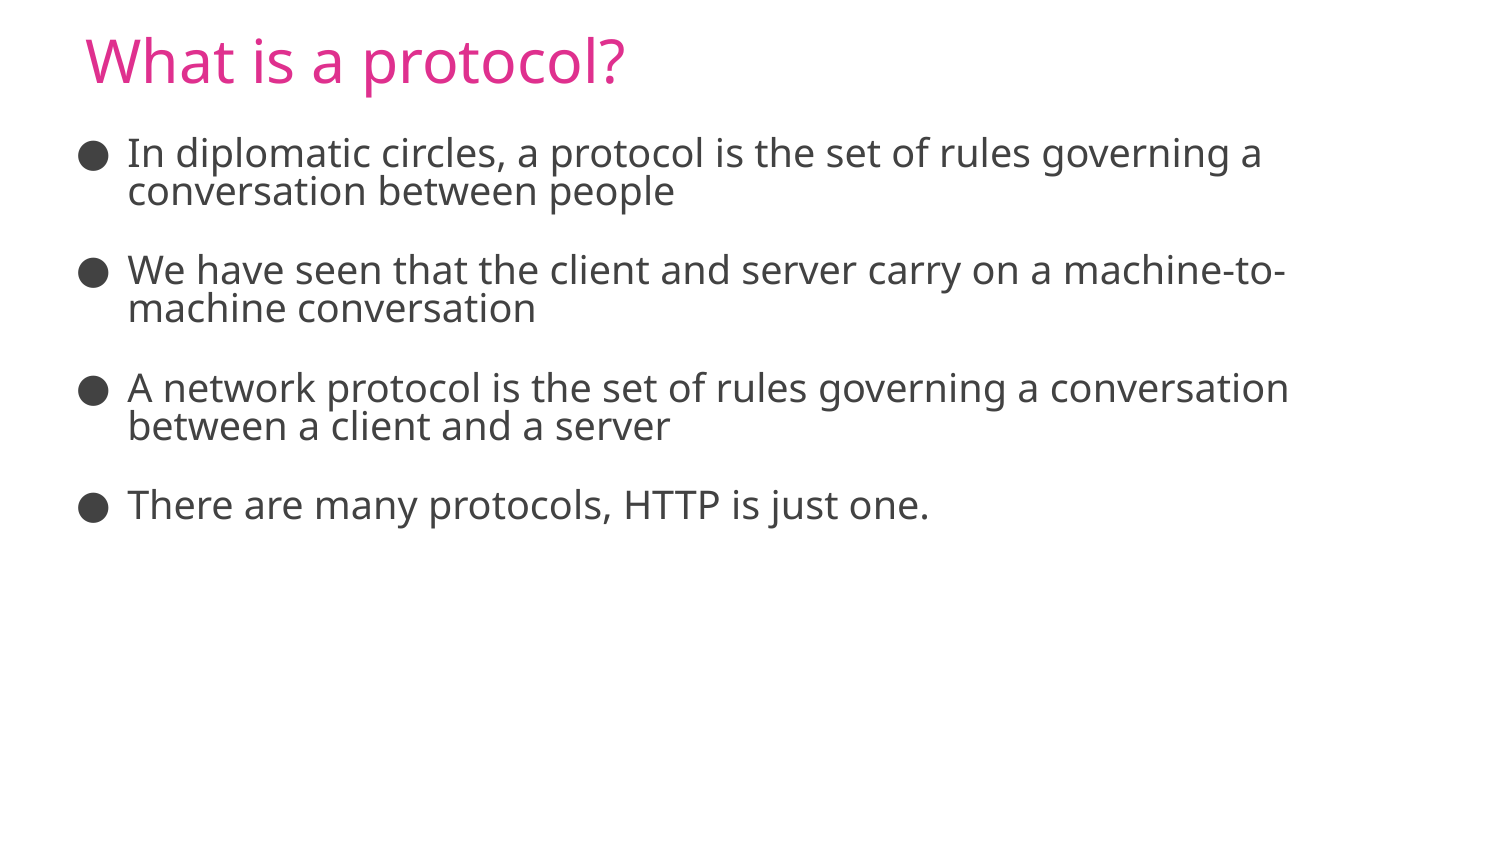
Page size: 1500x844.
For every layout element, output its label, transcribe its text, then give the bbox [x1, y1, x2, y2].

title What is a protocol? [40, 14, 1391, 103]
list In diplomatic circles, a protocol is the set of rules governing a conversation between people We have seen that the client and server carry on a machine-to-machine conversation A network protocol is the set of rules governing a conversation between a client and a server There are many protocols, HTTP is just one. [56, 129, 1407, 742]
